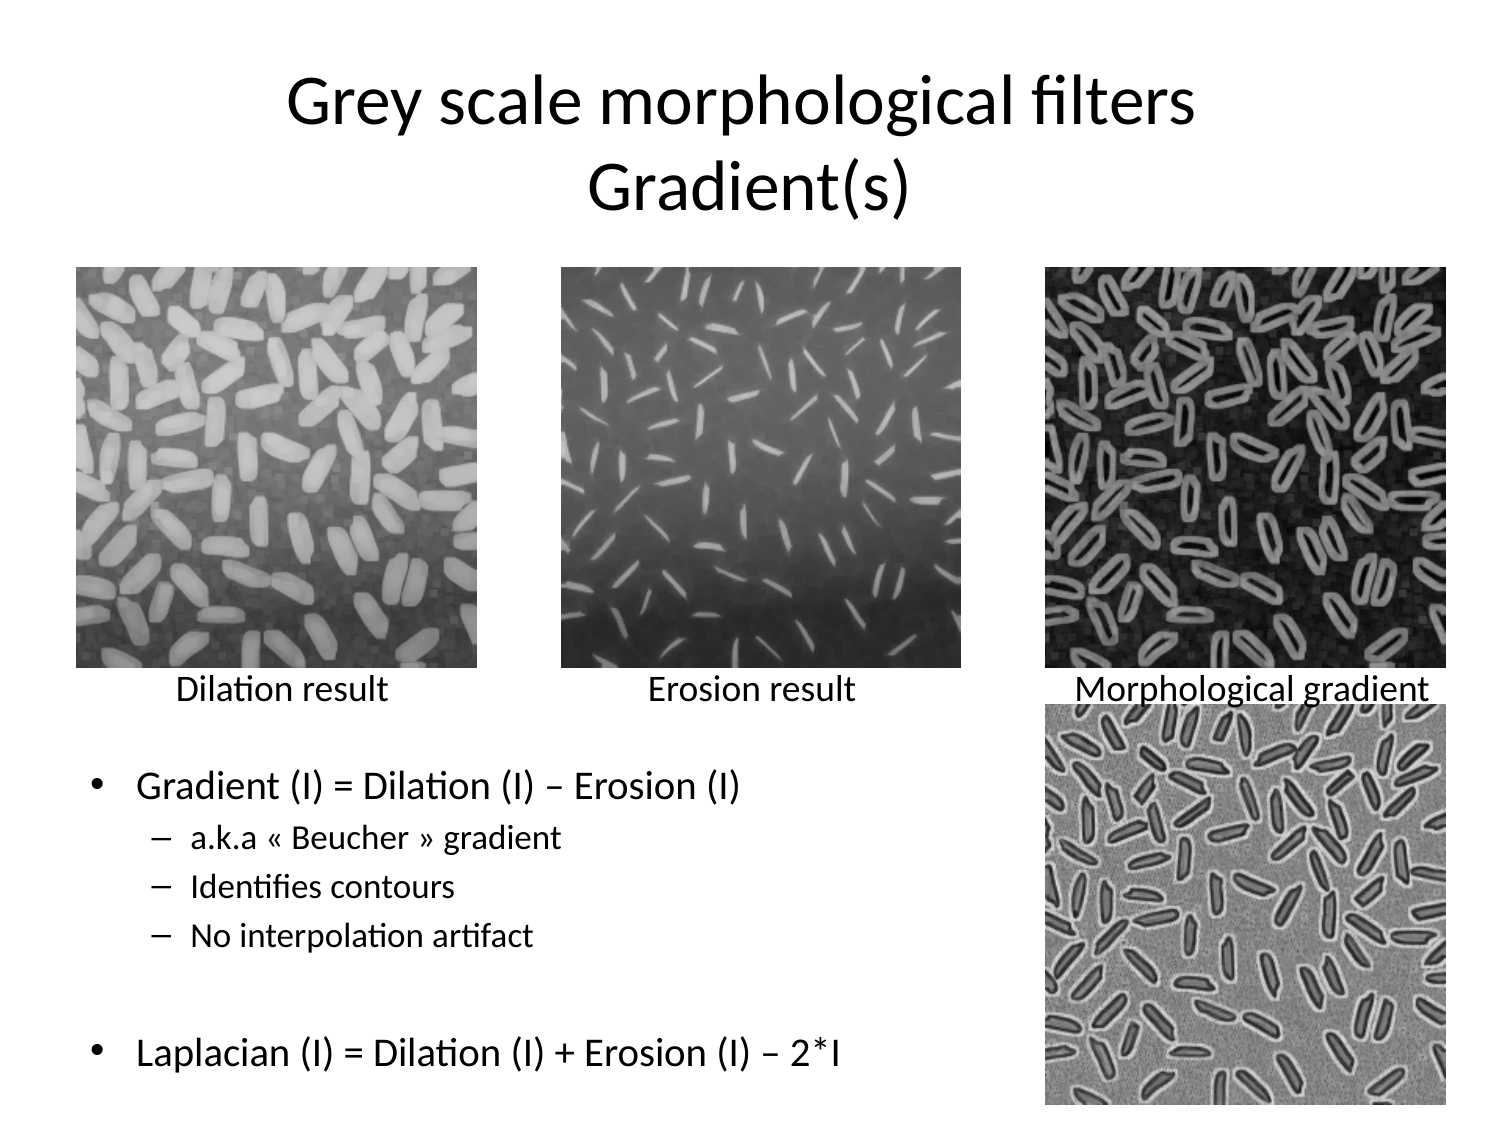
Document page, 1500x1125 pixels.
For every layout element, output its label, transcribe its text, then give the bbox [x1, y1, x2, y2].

title Grey scale morphological filters Gradient(s) [75, 45, 1425, 233]
list Gradient (I) = Dilation (I) – Erosion (I) a.k.a « Beucher » gradient Identifies contours No interpolation artifact Laplacian (I) = Dilation (I) + Erosion (I) – 2*I [75, 751, 1040, 1083]
picture [1045, 703, 1446, 1105]
picture [76, 266, 477, 668]
picture [1045, 266, 1446, 668]
picture [560, 266, 962, 668]
text_box Morphological gradient [1059, 675, 1445, 703]
text_box Erosion result [633, 676, 872, 717]
text_box Dilation result [161, 676, 404, 717]
